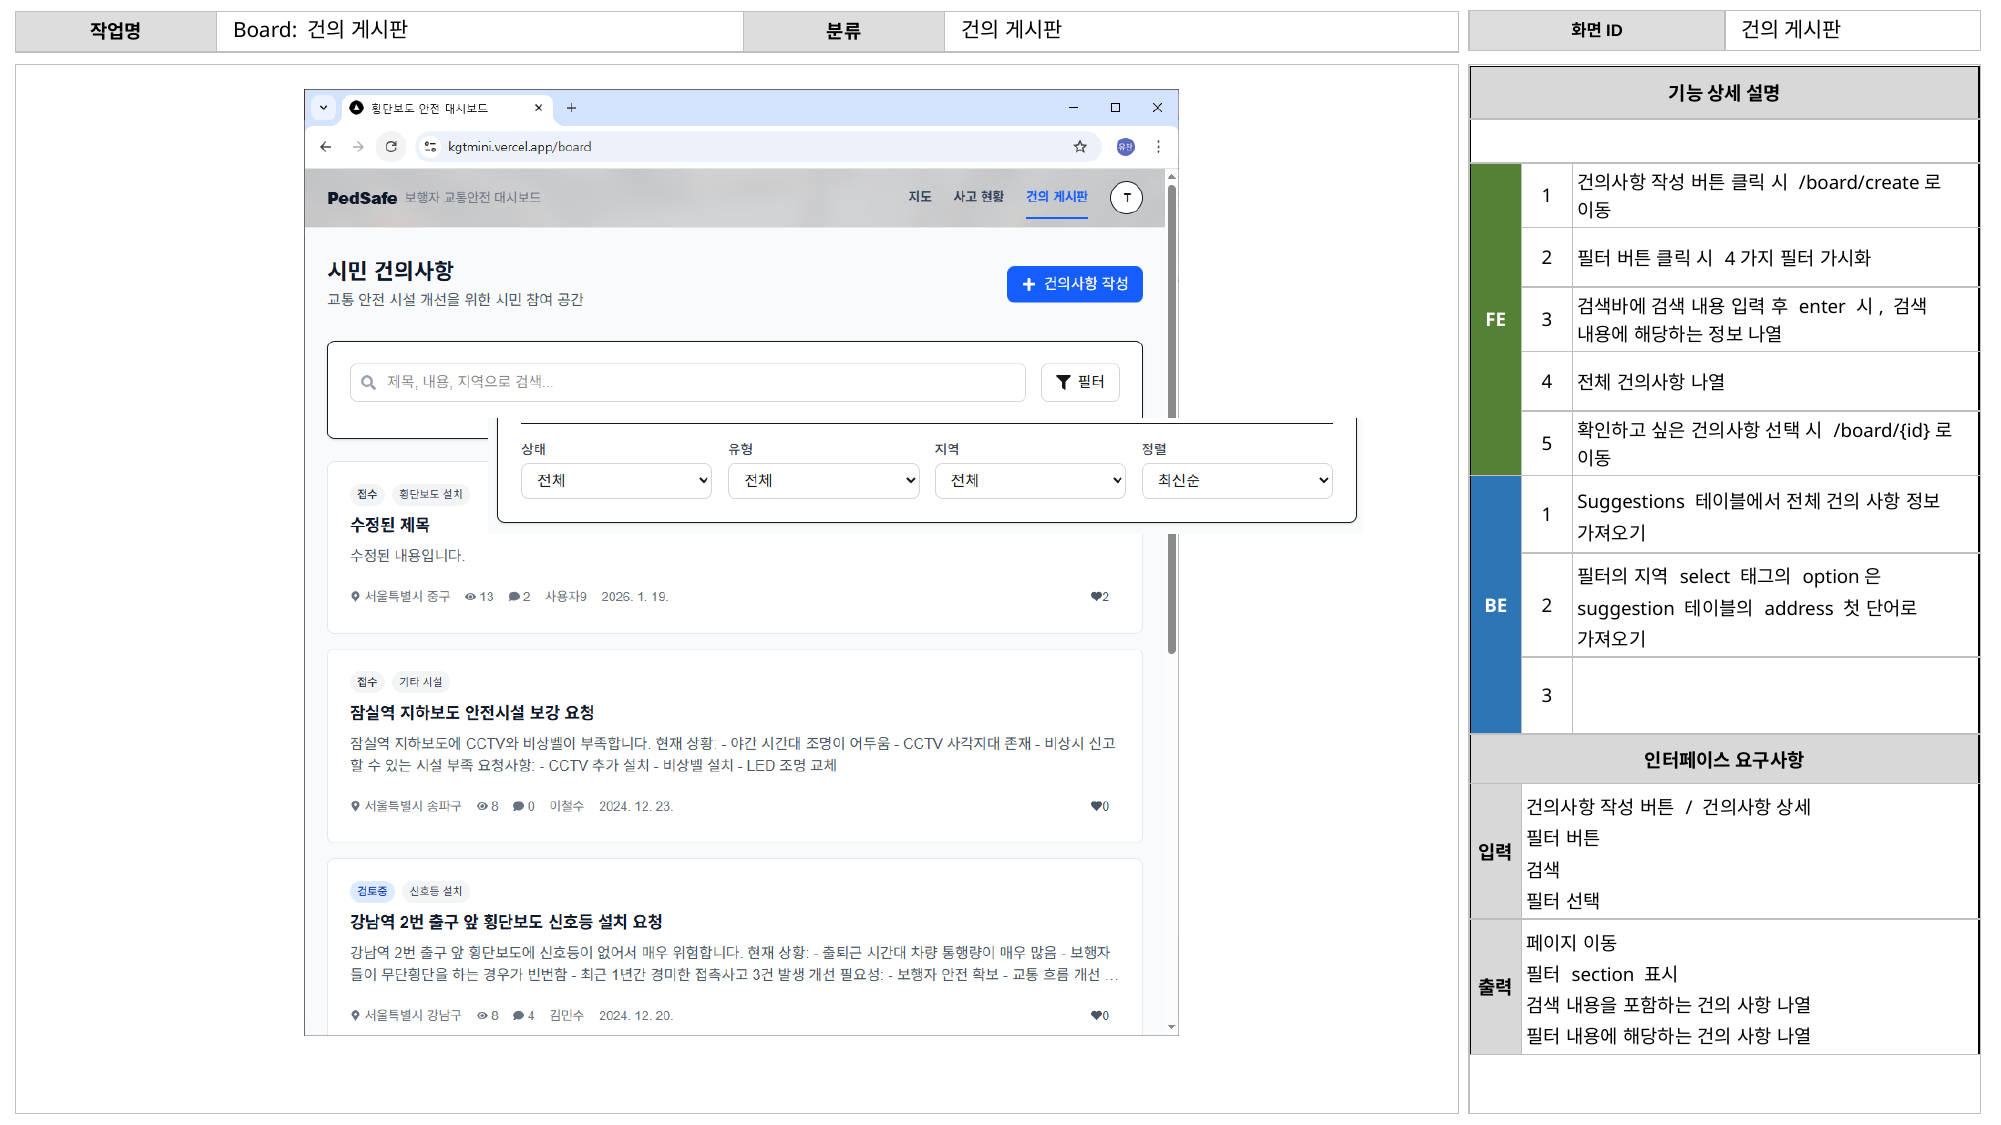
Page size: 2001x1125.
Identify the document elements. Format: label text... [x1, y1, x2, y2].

picture [304, 88, 1363, 1036]
table_cell 4 [1522, 352, 1572, 410]
table_cell FE [1471, 164, 1521, 475]
table_cell 3 [1522, 288, 1572, 351]
table_header 기능 상세 설명 [1471, 67, 1978, 118]
table_cell 전체 건의사항 나열 [1573, 352, 1978, 410]
table_cell 입력 [1471, 784, 1521, 918]
table_cell 건의사항 작성 버튼 / 건의사항 상세 필터 버튼 검색 필터 선택 [1522, 784, 1978, 918]
table_cell 2 [1522, 554, 1572, 656]
table_cell 건의사항 작성 버튼 클릭 시 /board/create로 이동 [1573, 164, 1978, 227]
table_cell 필터 버튼 클릭 시 4가지 필터 가시화 [1573, 228, 1978, 286]
table_cell 출력 [1471, 920, 1521, 1054]
table_cell 필터의 지역 select 태그의 option은 suggestion 테이블의 address 첫 단어로 가져오기 [1573, 554, 1978, 656]
table_cell 확인하고 싶은 건의사항 선택 시 /board/{id}로 이동 [1573, 412, 1978, 475]
table_cell 3 [1522, 658, 1572, 733]
table_cell 페이지 이동 필터 section 표시 검색 내용을 포함하는 건의 사항 나열 필터 내용에 해당하는 건의 사항 나열 [1522, 920, 1978, 1054]
list Board: 건의 게시판 [218, 11, 742, 51]
table_cell 1 [1522, 164, 1572, 227]
table_cell Suggestions 테이블에서 전체 건의 사항 정보 가져오기 [1573, 476, 1978, 552]
table_cell 5 [1522, 412, 1572, 475]
table_cell 1 [1522, 476, 1572, 552]
table_cell [1471, 120, 1978, 162]
table_cell 인터페이스 요구사항 [1471, 735, 1978, 783]
table_cell 검색바에 검색 내용 입력 후 enter 시, 검색 내용에 해당하는 정보 나열 [1573, 288, 1978, 351]
table_cell BE [1471, 476, 1521, 733]
text_box 건의 게시판 [1726, 11, 1979, 51]
table_cell 2 [1522, 228, 1572, 286]
table_cell [1573, 658, 1978, 733]
text_box 건의 게시판 [946, 11, 1455, 51]
